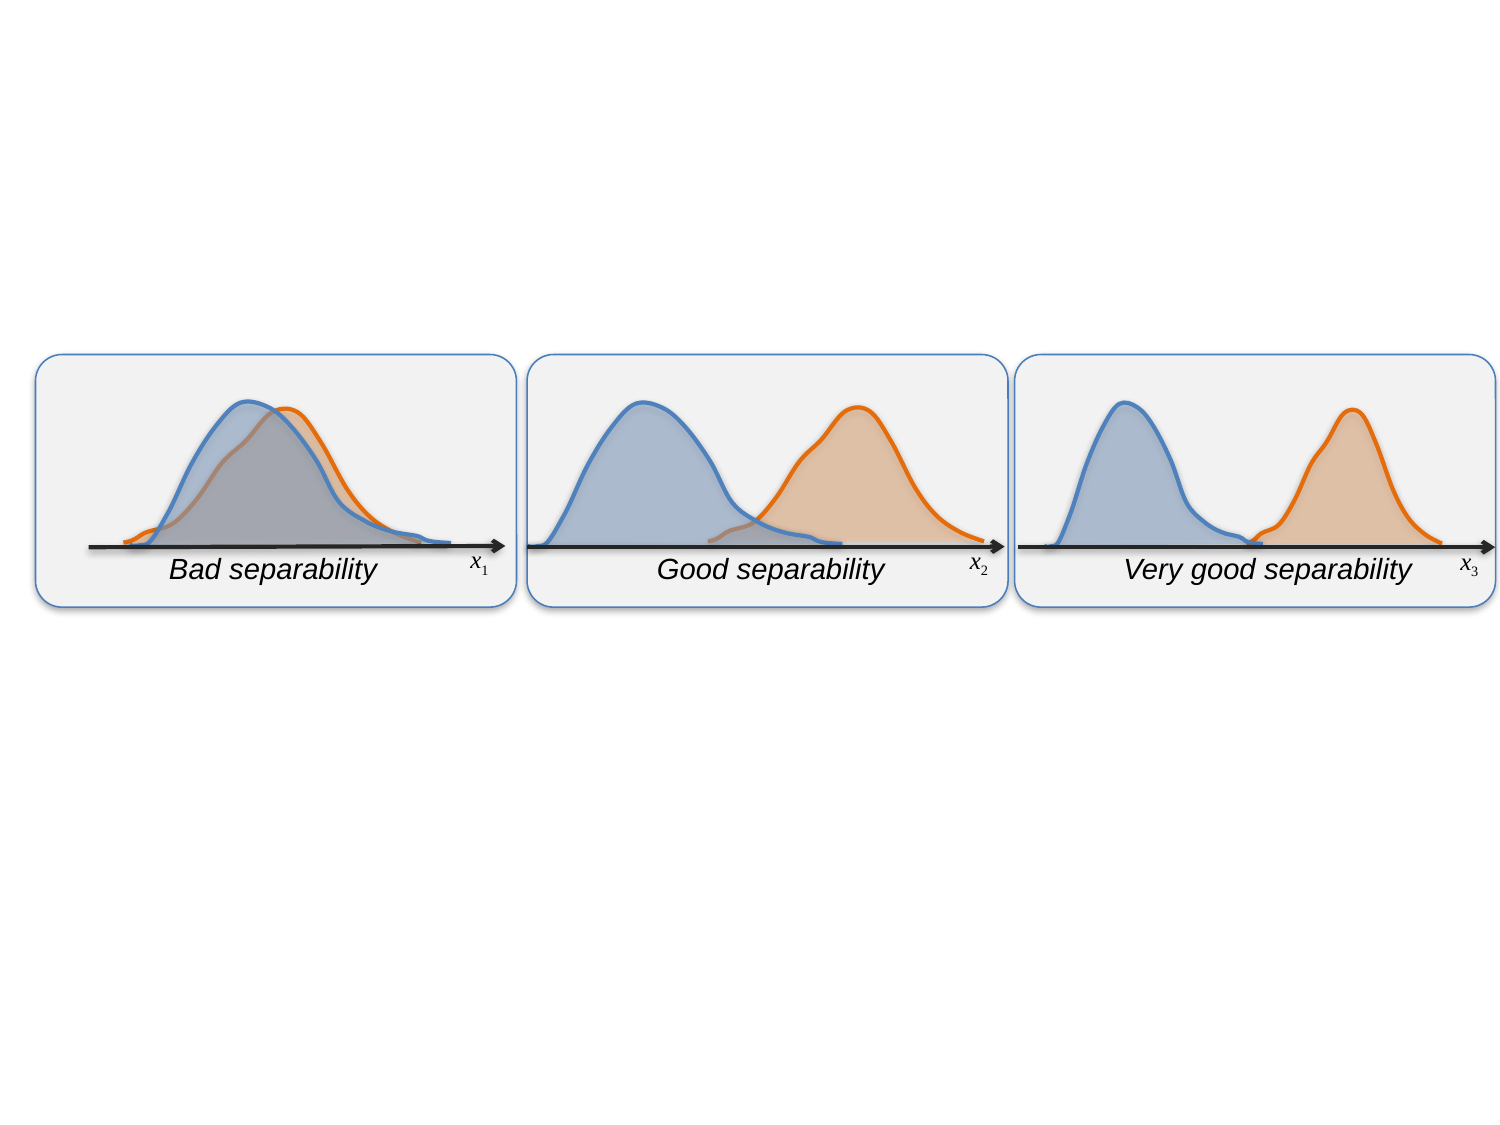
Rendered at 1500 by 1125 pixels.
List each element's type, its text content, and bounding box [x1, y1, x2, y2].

text_box [544, 400, 843, 542]
text_box [1016, 554, 1497, 608]
text_box x2 [955, 553, 1004, 586]
text_box [34, 353, 518, 608]
text_box x1 [455, 536, 504, 545]
text_box [526, 353, 1009, 542]
text_box x2 [955, 537, 1004, 546]
text_box [1252, 407, 1443, 543]
text_box x3 [1445, 555, 1494, 587]
text_box [1055, 400, 1263, 542]
text_box [141, 399, 452, 543]
text_box Bad separability Good separability Very good separability [154, 542, 1430, 593]
text_box [529, 593, 1006, 608]
text_box [757, 405, 978, 542]
text_box [1013, 353, 1497, 546]
text_box x3 [1445, 537, 1494, 546]
text_box [276, 406, 387, 526]
text_box [123, 528, 152, 543]
text_box x1 [455, 556, 504, 586]
